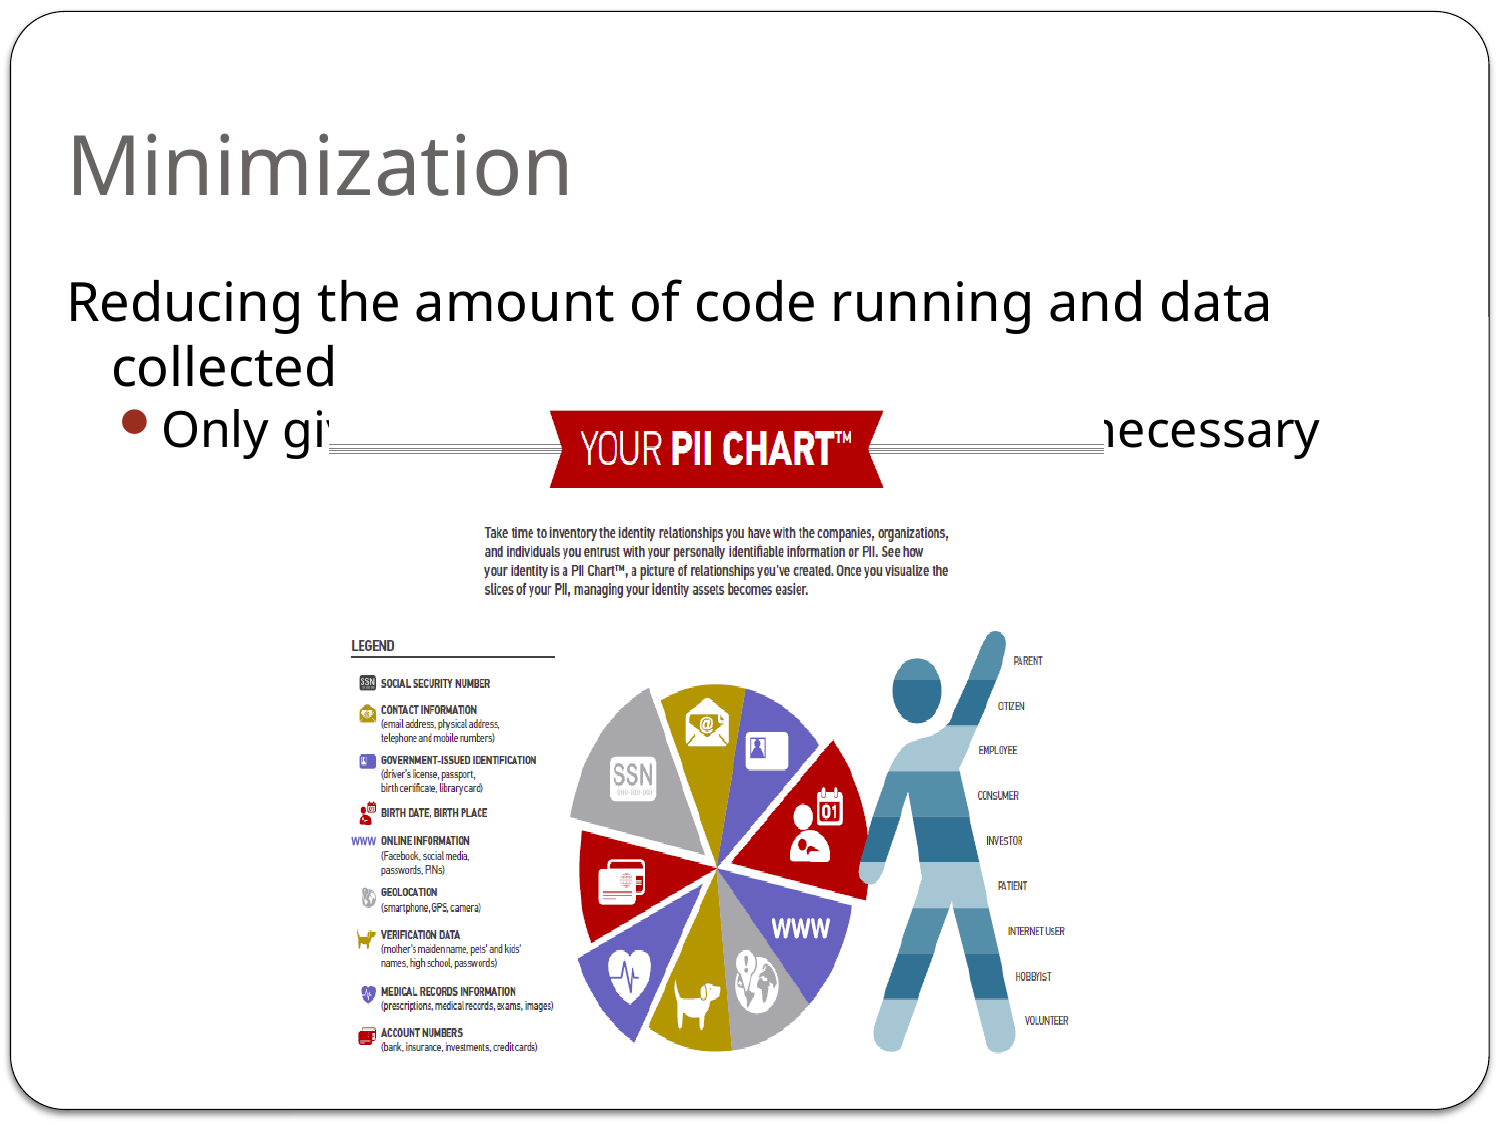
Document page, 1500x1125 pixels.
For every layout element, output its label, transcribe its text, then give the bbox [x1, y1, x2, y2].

title Minimization [51, 97, 1449, 223]
list Reducing the amount of code running and data collected Only giving your SSNs when absolutely necessary [51, 252, 1449, 1000]
picture [329, 389, 1104, 1083]
